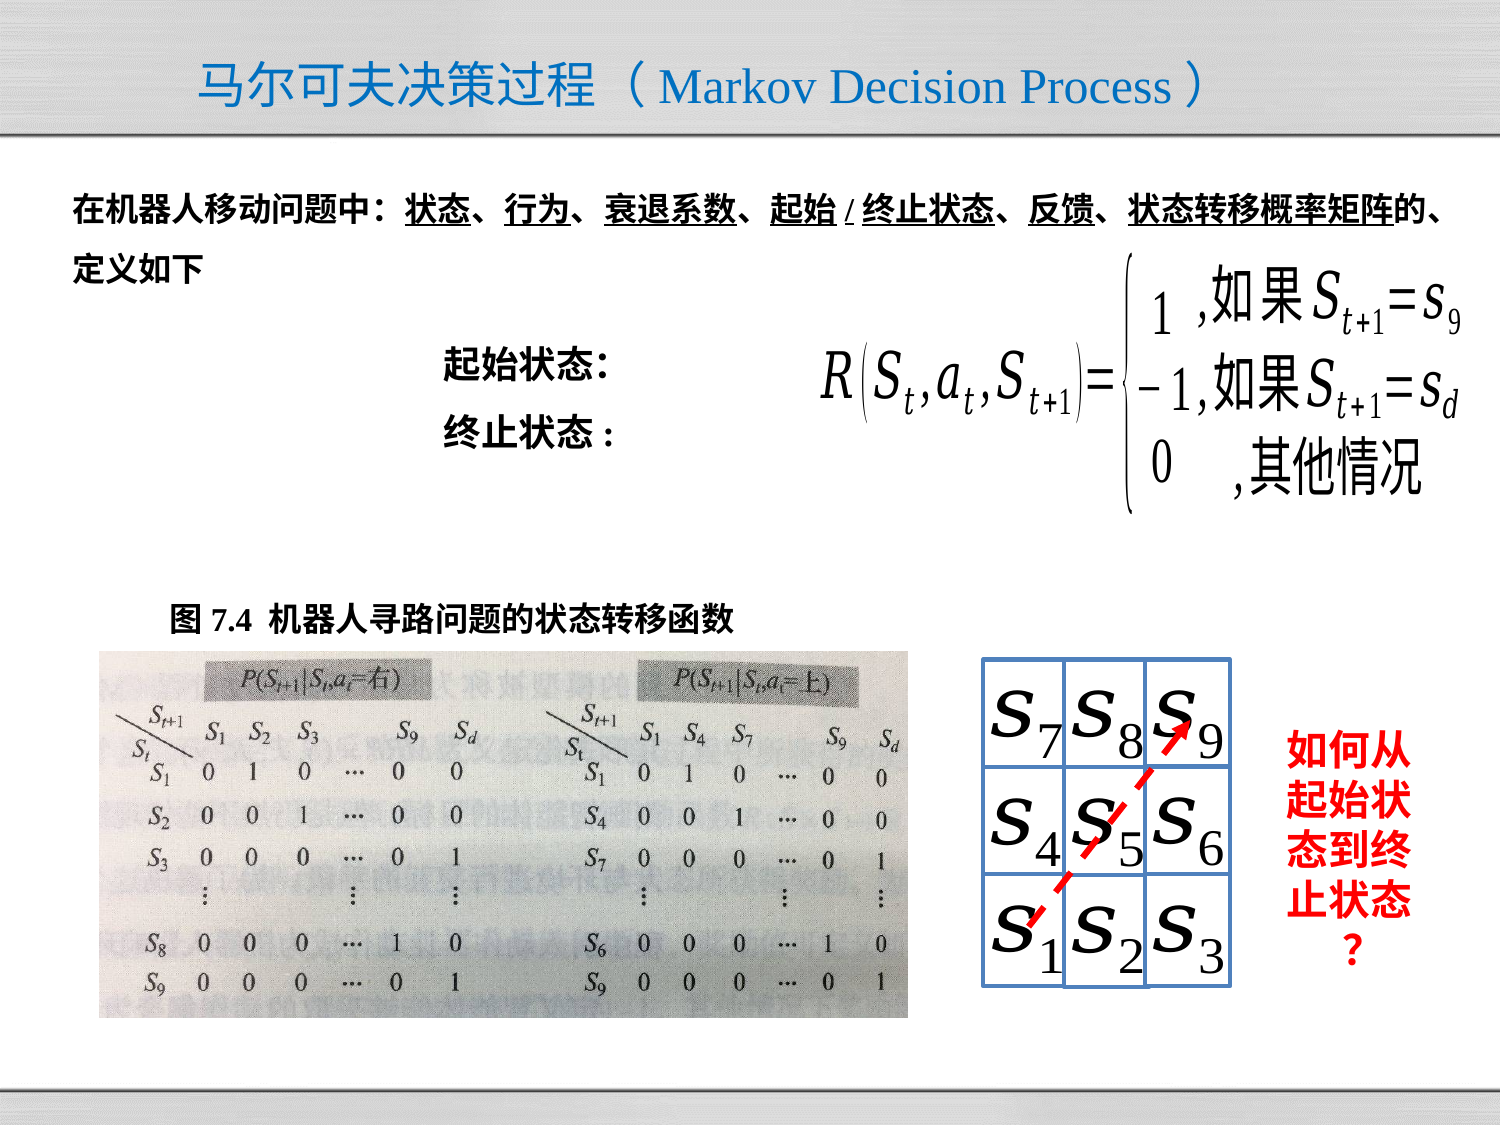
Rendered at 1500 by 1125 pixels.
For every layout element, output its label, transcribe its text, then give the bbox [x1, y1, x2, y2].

text_box 如何从起始状态到终止状态 ？ [1251, 716, 1448, 982]
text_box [1028, 719, 1191, 927]
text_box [985, 661, 1229, 986]
picture [0, 0, 1500, 1125]
text_box 图7.4 机器人寻路问题的状态转移函数 [96, 591, 808, 646]
title 马尔可夫决策过程（Markov Decision Process） [99, 25, 1332, 133]
text_box 在机器人移动问题中：状态、行为、衰退系数、起始/终止状态、反馈、状态转移概率矩阵的、定义如下 [57, 160, 1487, 296]
